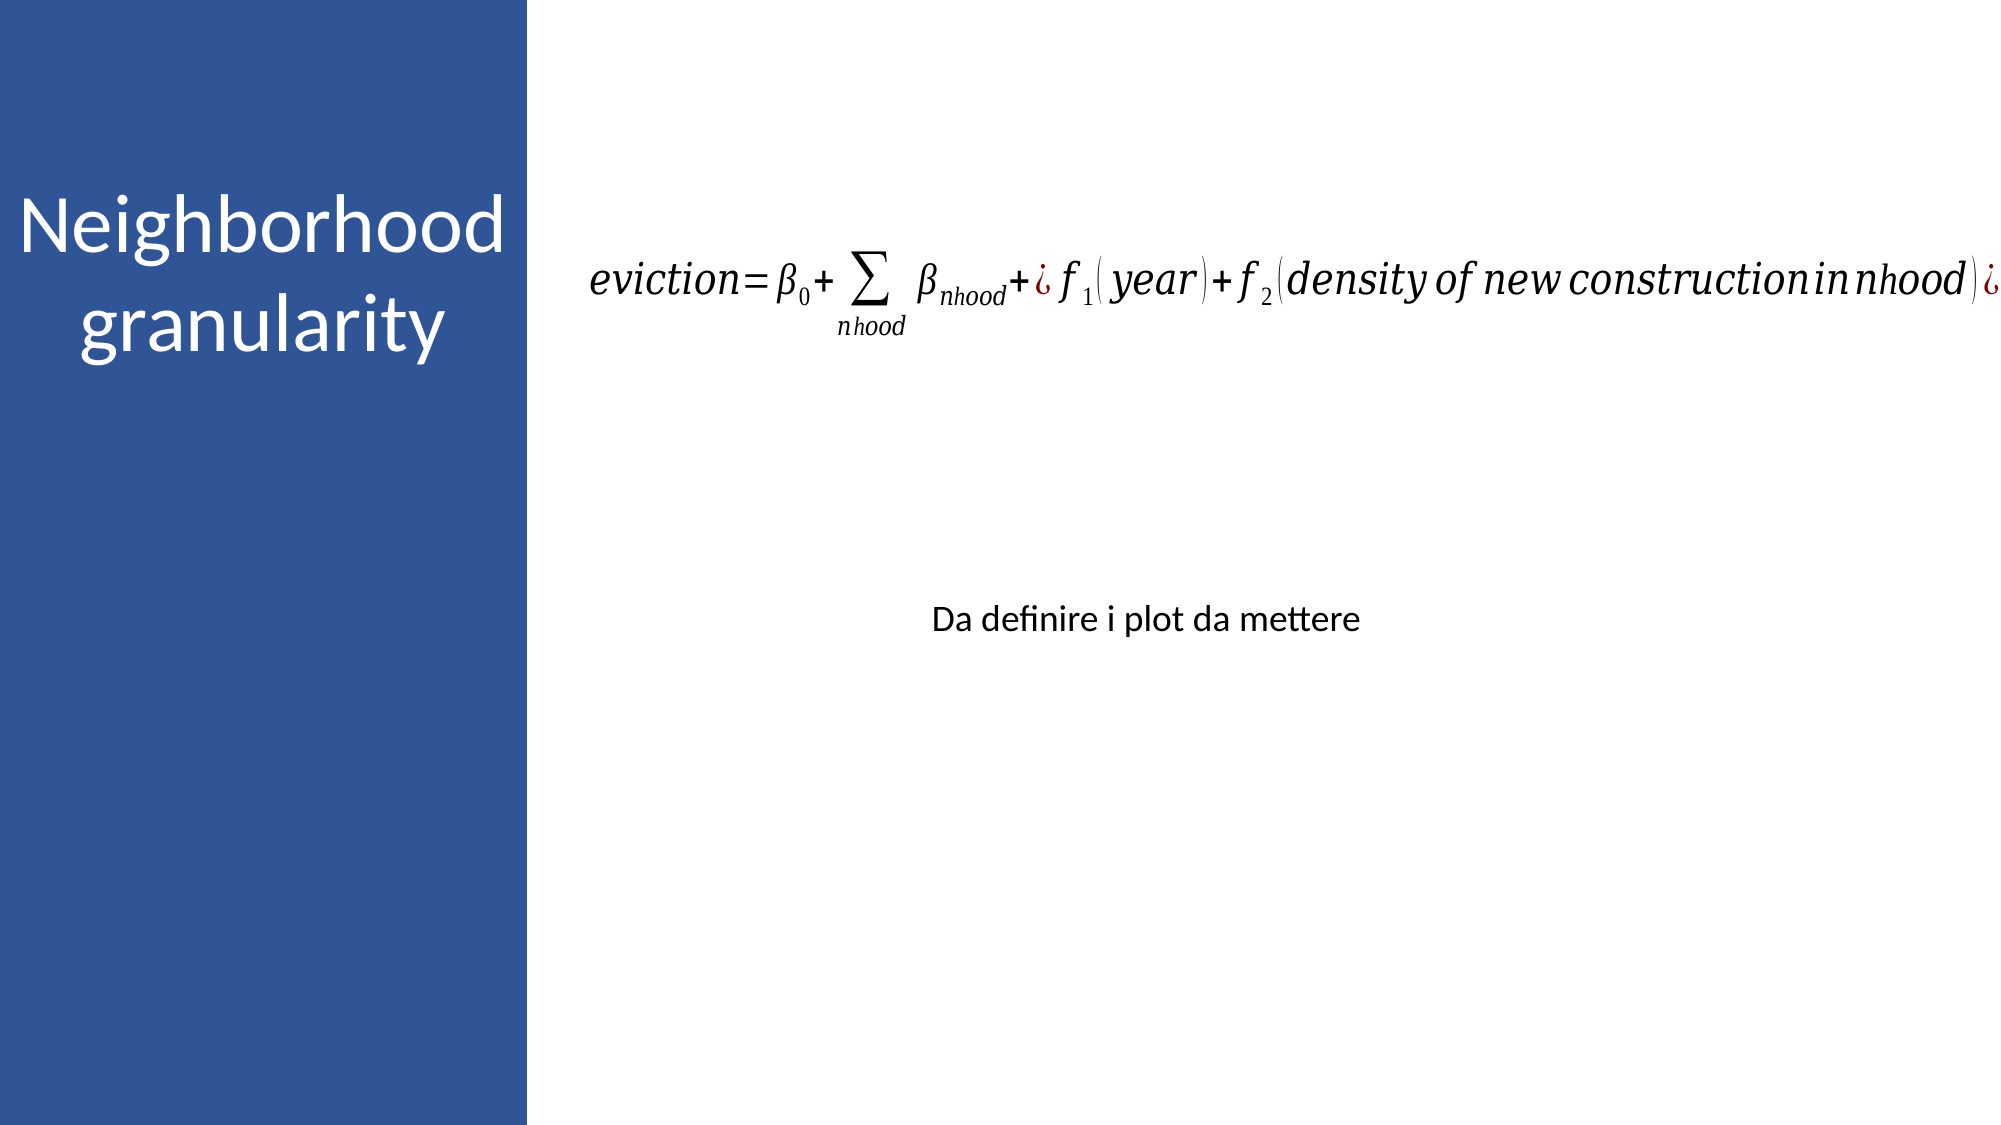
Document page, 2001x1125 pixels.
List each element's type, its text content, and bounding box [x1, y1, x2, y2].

text_box Da definire i plot da mettere [917, 586, 1540, 647]
text_box Neighborhood granularity [0, 161, 526, 376]
text_box [0, 0, 527, 1125]
